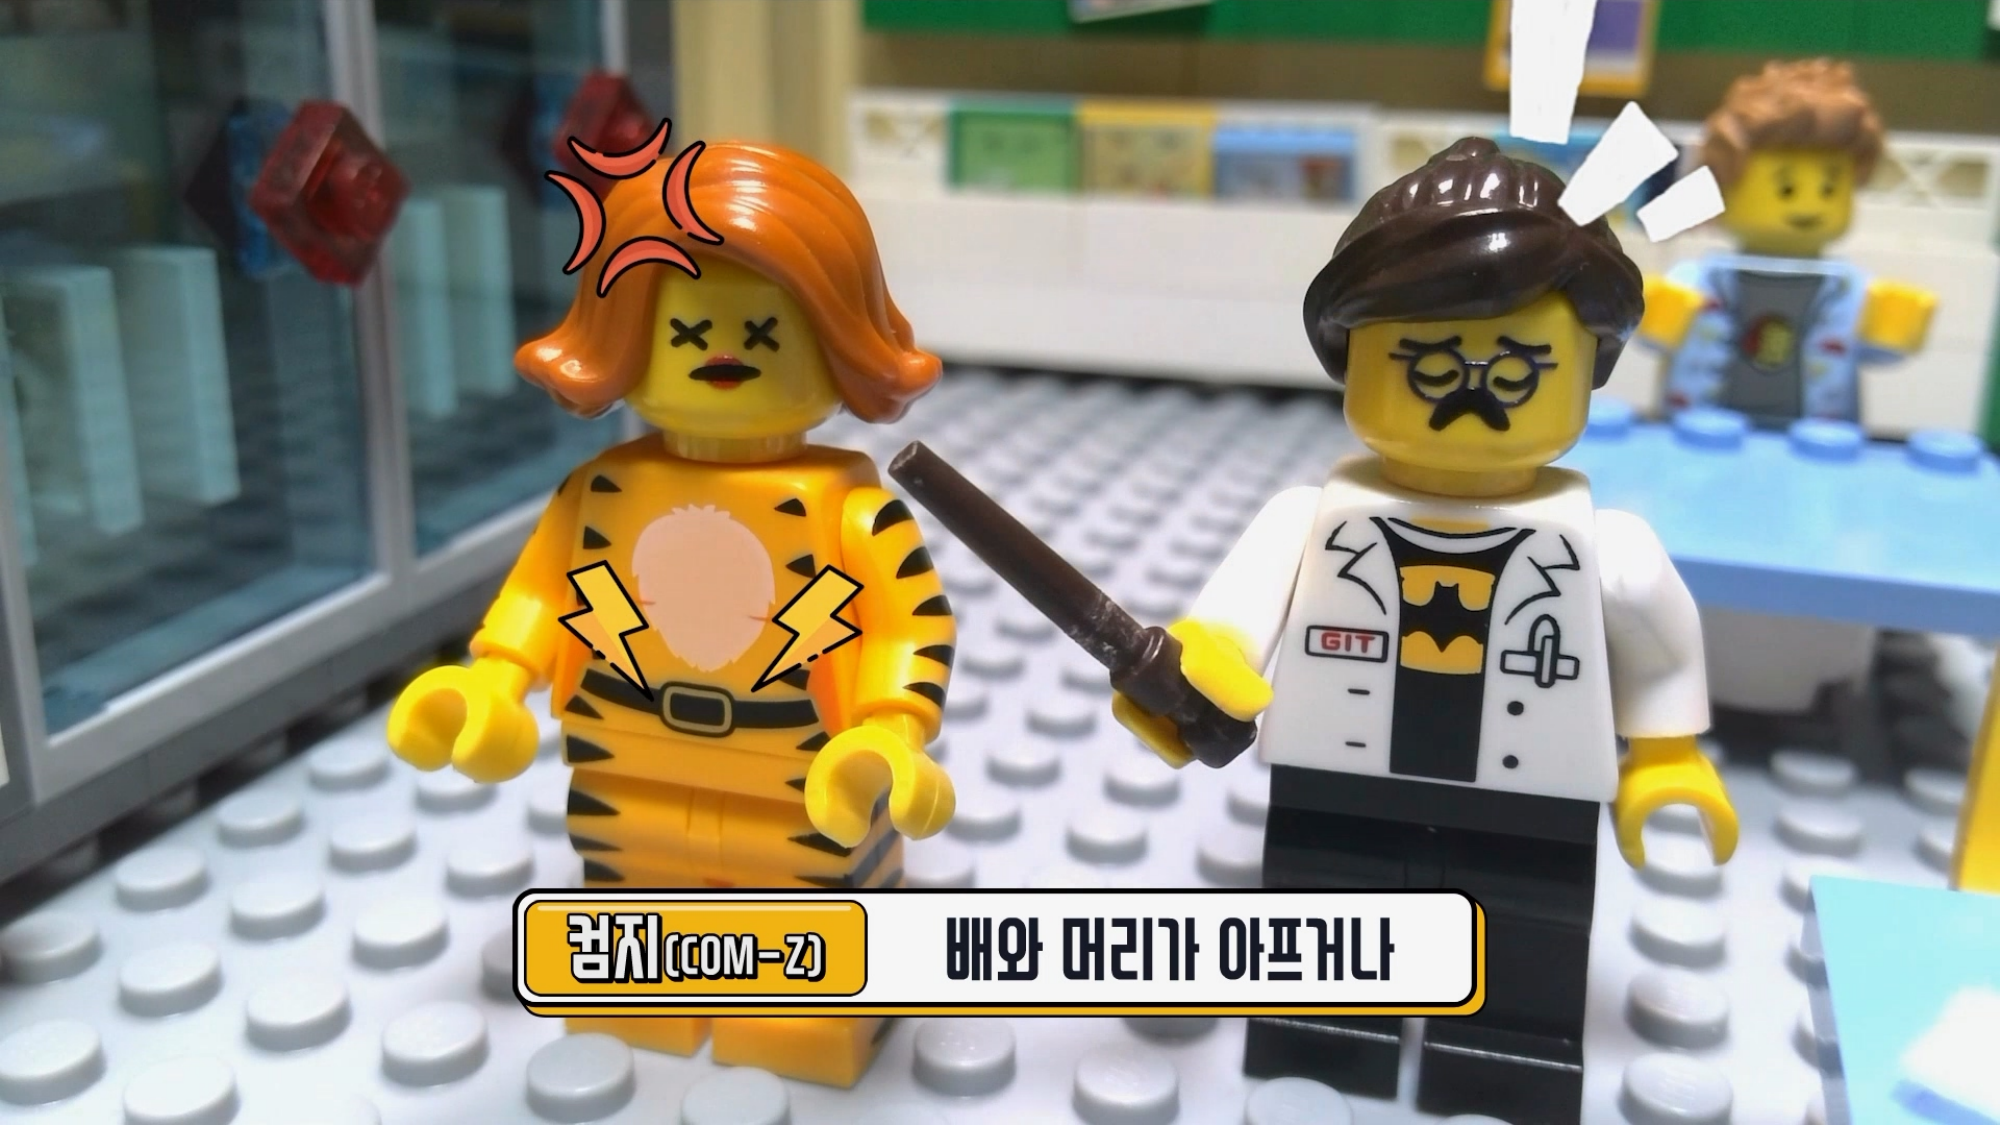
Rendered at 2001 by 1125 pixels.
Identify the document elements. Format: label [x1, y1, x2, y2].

list [0, 0, 2000, 1125]
